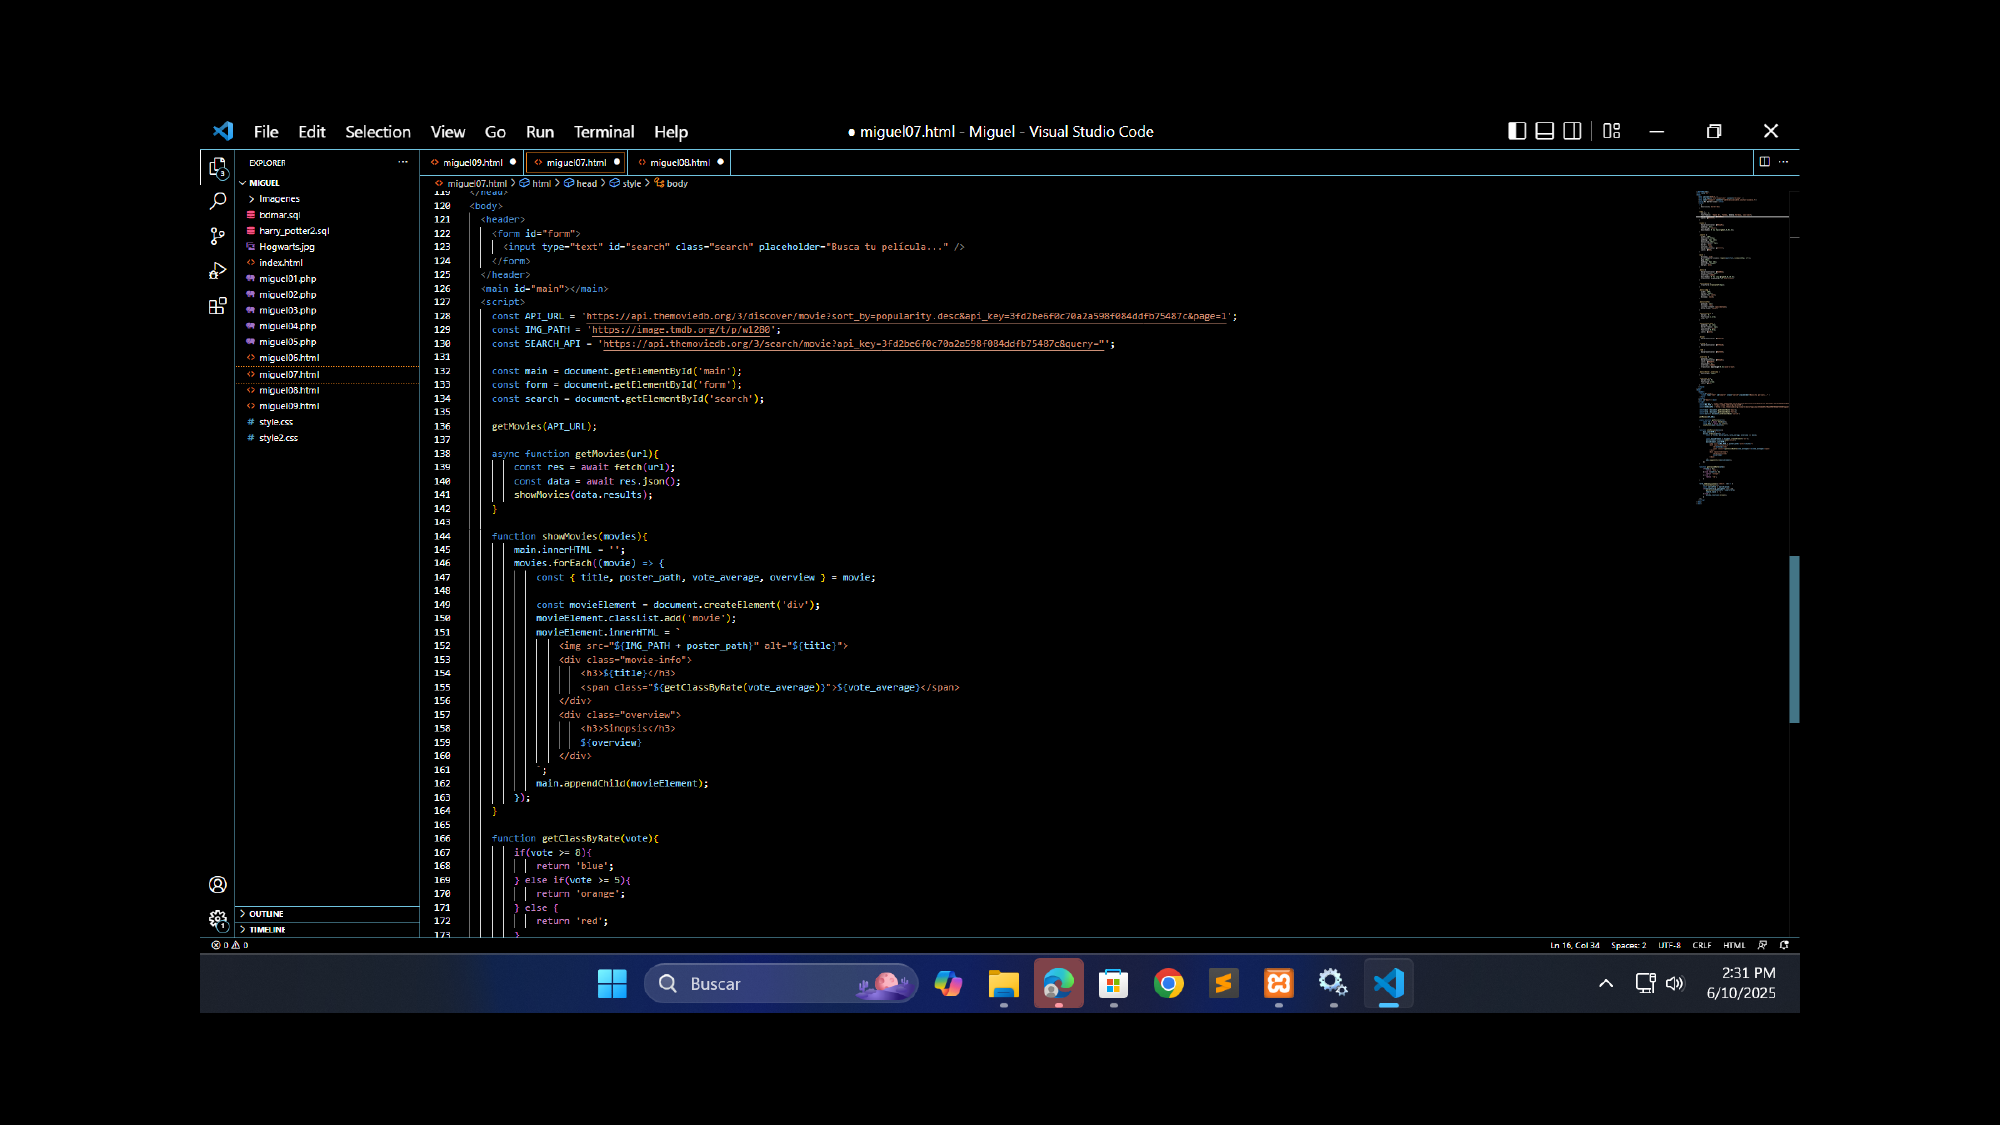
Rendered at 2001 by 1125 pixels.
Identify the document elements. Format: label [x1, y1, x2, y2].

picture [199, 112, 1800, 1013]
